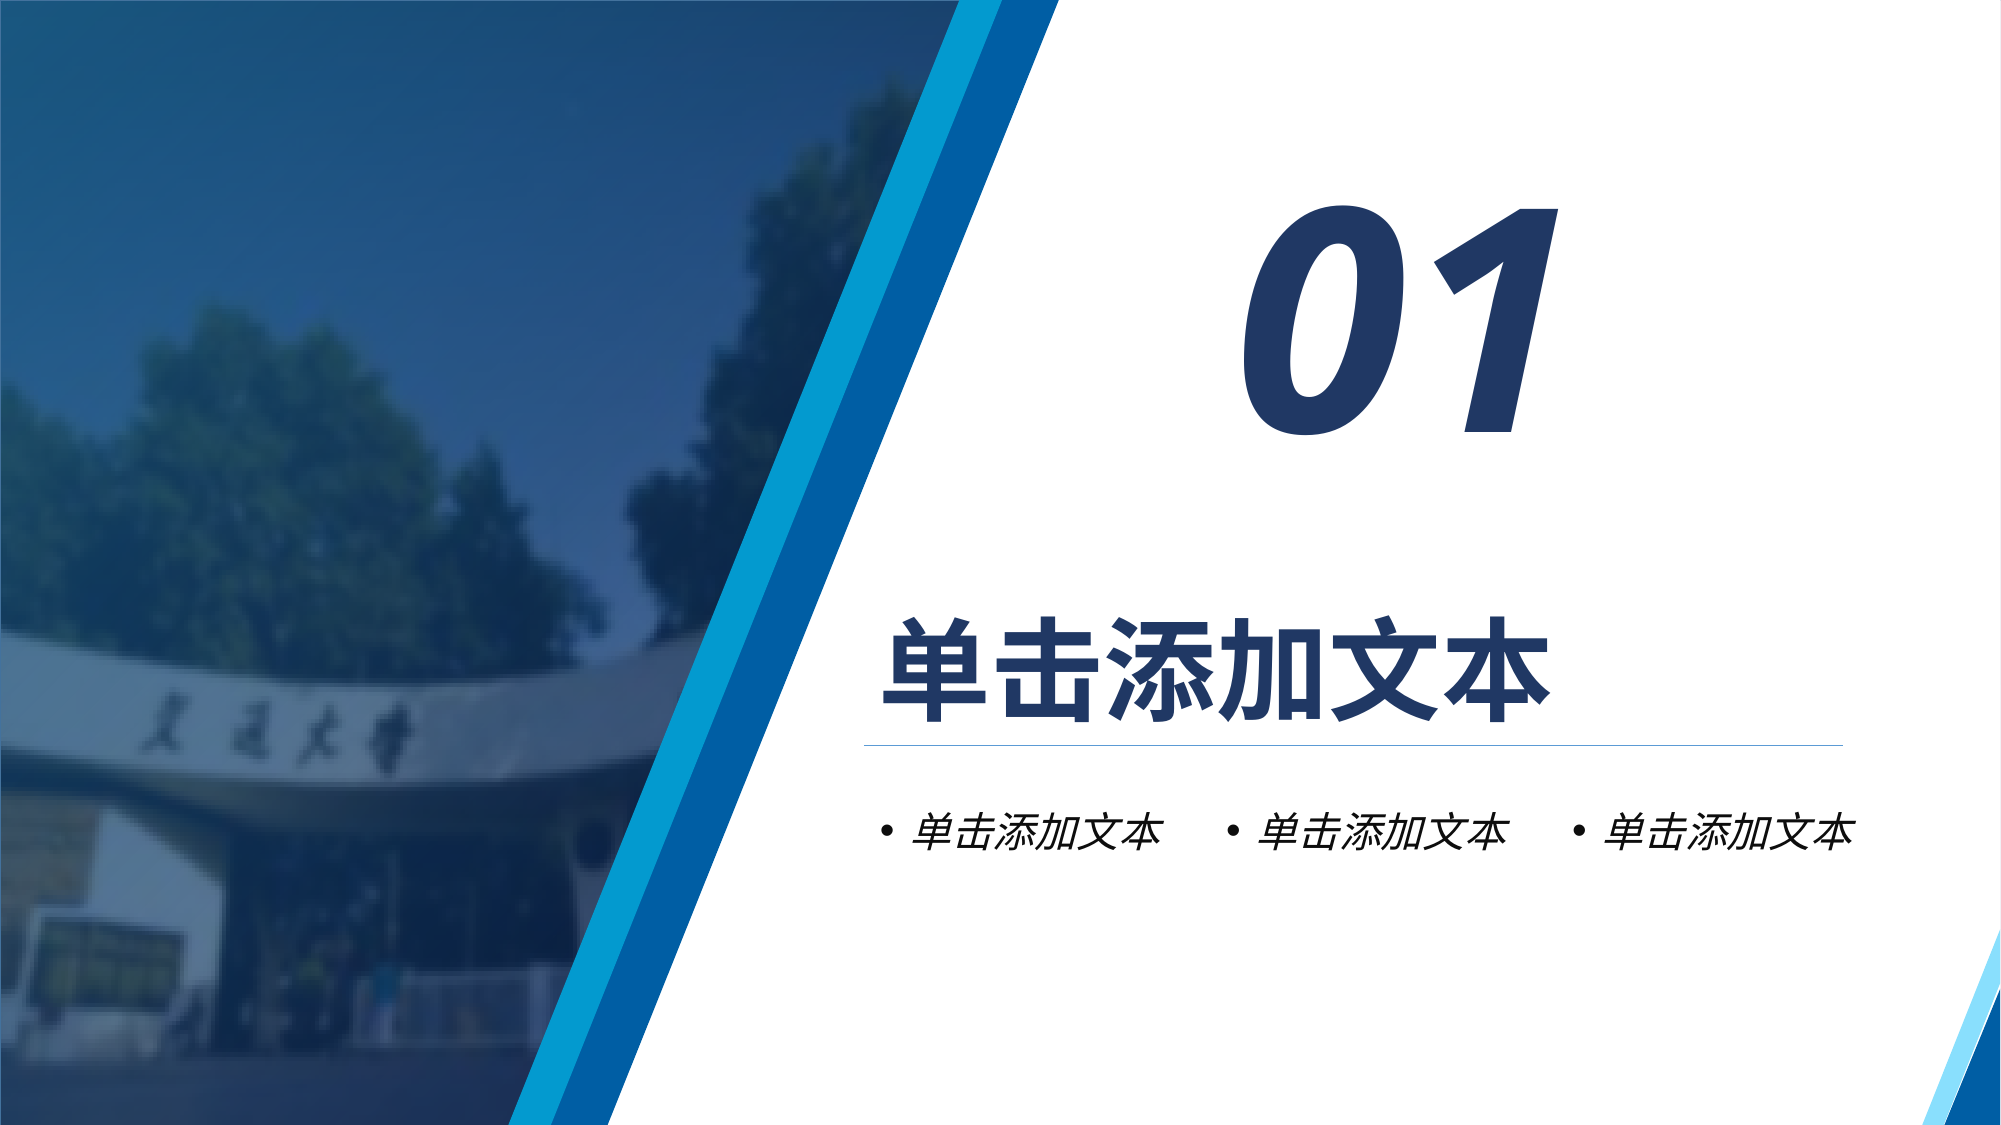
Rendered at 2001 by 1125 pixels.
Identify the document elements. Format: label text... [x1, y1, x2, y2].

text_box 单击添加文本 [863, 608, 1843, 745]
text_box 单击添加文本 [865, 797, 1175, 863]
text_box 单击添加文本 [1211, 797, 1522, 863]
text_box 单击添加文本 [1557, 797, 1868, 863]
text_box 01 [1219, 155, 1669, 508]
